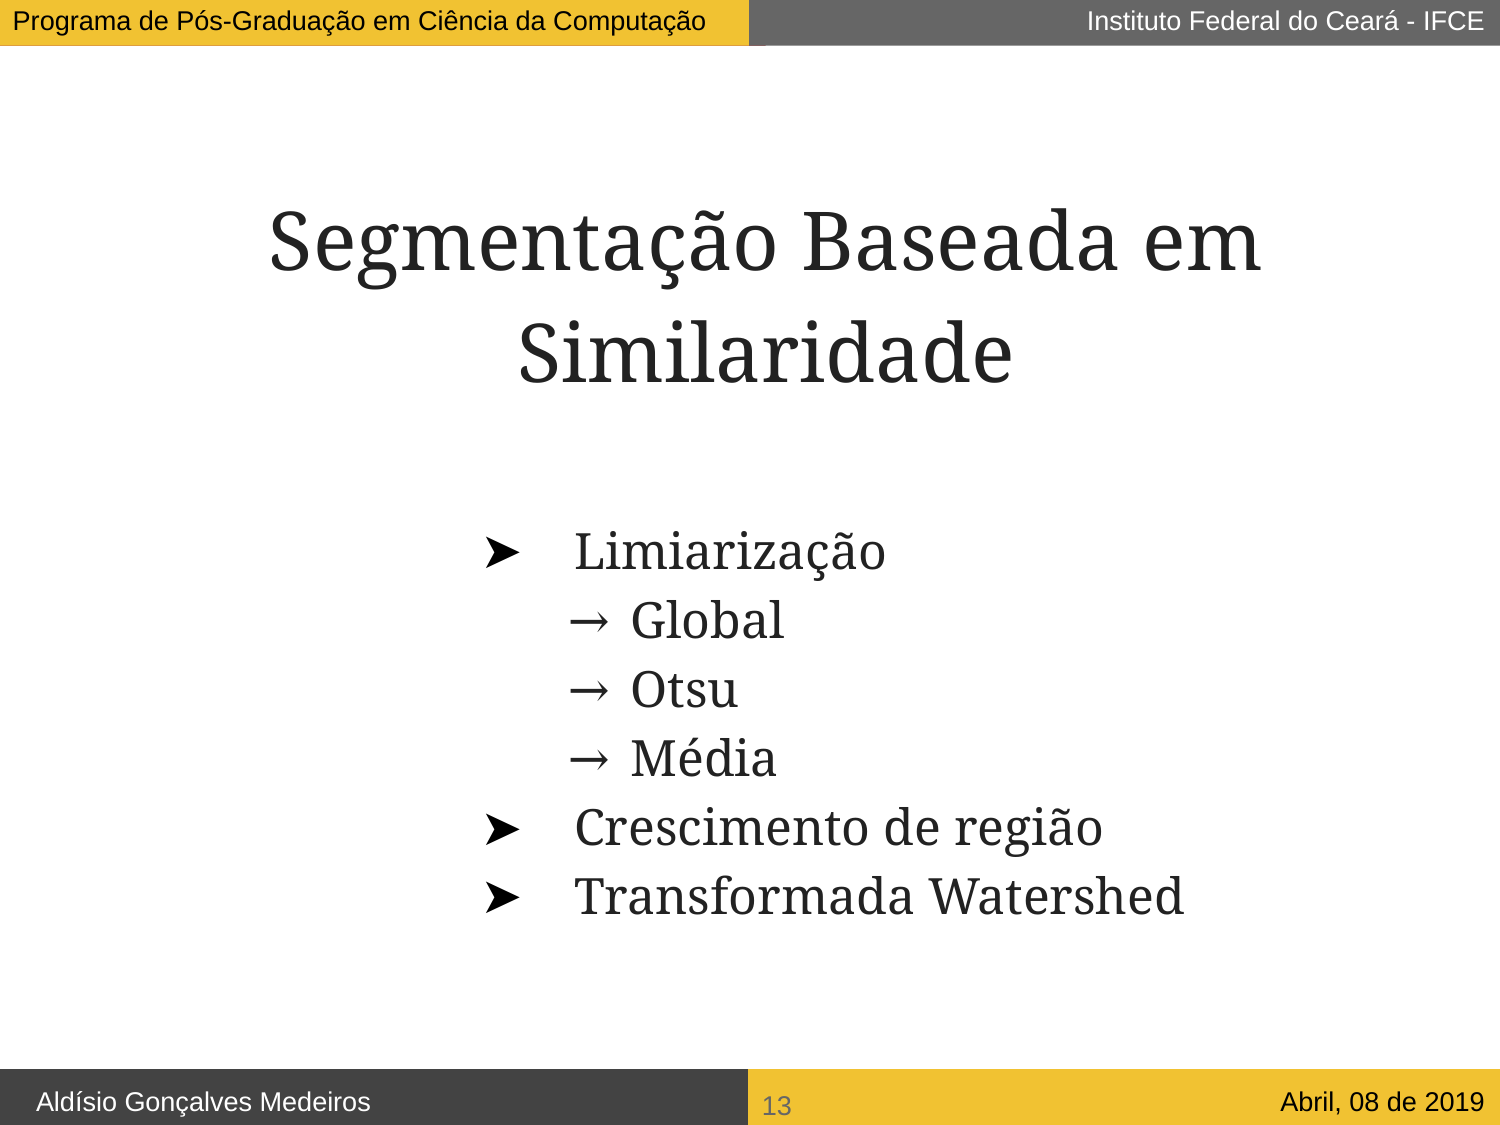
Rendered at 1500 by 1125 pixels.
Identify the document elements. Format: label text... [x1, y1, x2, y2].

text_box <number> [731, 1061, 822, 1125]
text_box Segmentação Baseada em Similaridade Limiarização Global Otsu Média Crescimento de região Transformada Watershed [90, 242, 1443, 857]
